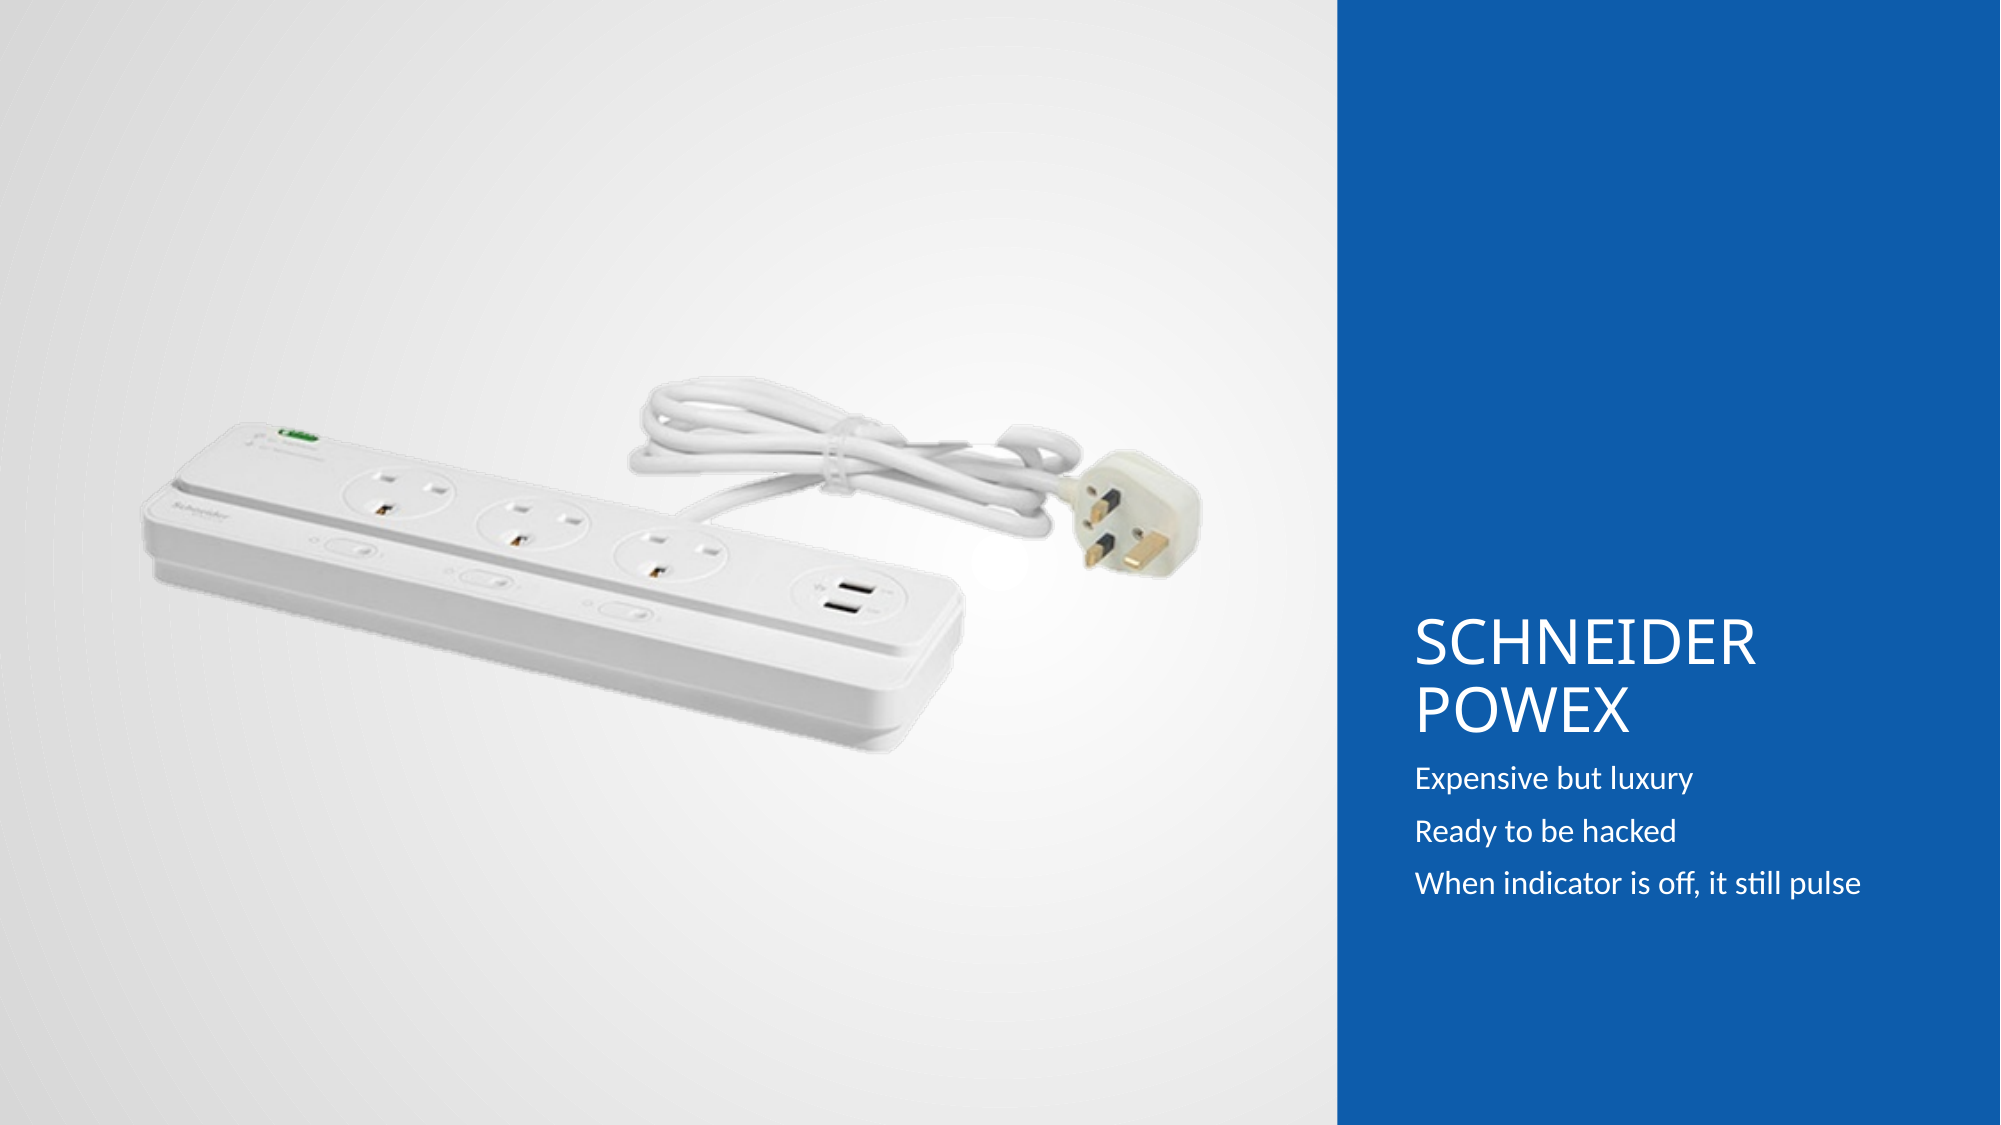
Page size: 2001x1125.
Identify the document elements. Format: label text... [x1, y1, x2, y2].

title Schneider Powex [1399, 281, 1913, 754]
picture [115, 354, 1214, 771]
list Expensive but luxury Ready to be hacked When indicator is off, it still pulse [1399, 754, 1913, 1013]
